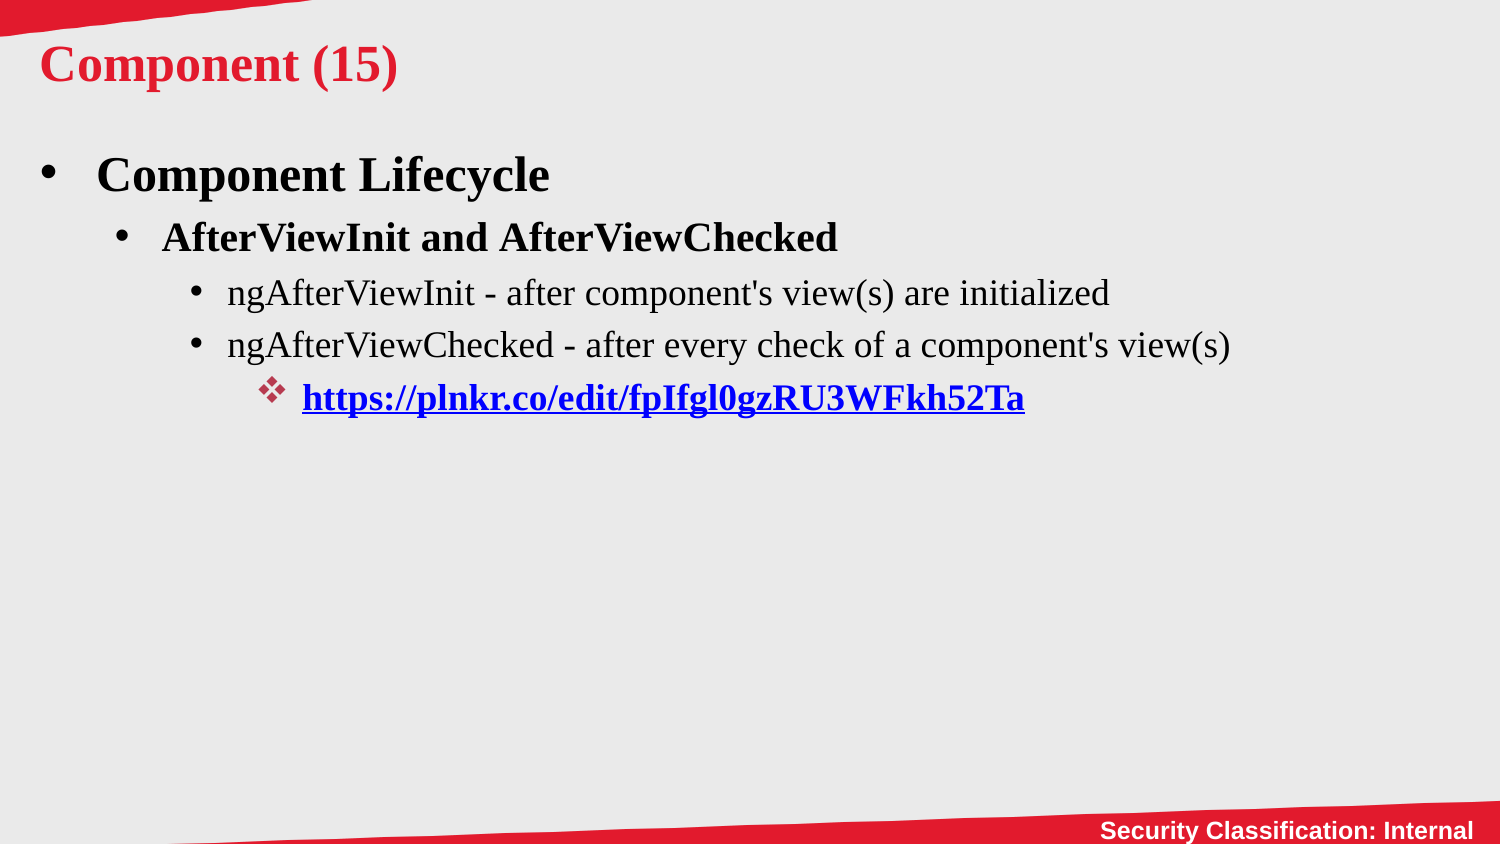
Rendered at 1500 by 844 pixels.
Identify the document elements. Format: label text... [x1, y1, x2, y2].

list Component Lifecycle AfterViewInit and AfterViewChecked ngAfterViewInit - after component's view(s) are initialized ngAfterViewChecked - after every check of a component's view(s) https://plnkr.co/edit/fpIfgl0gzRU3WFkh52Ta [24, 134, 1488, 810]
picture [0, 0, 1500, 844]
title Component (15) [24, 21, 1013, 96]
